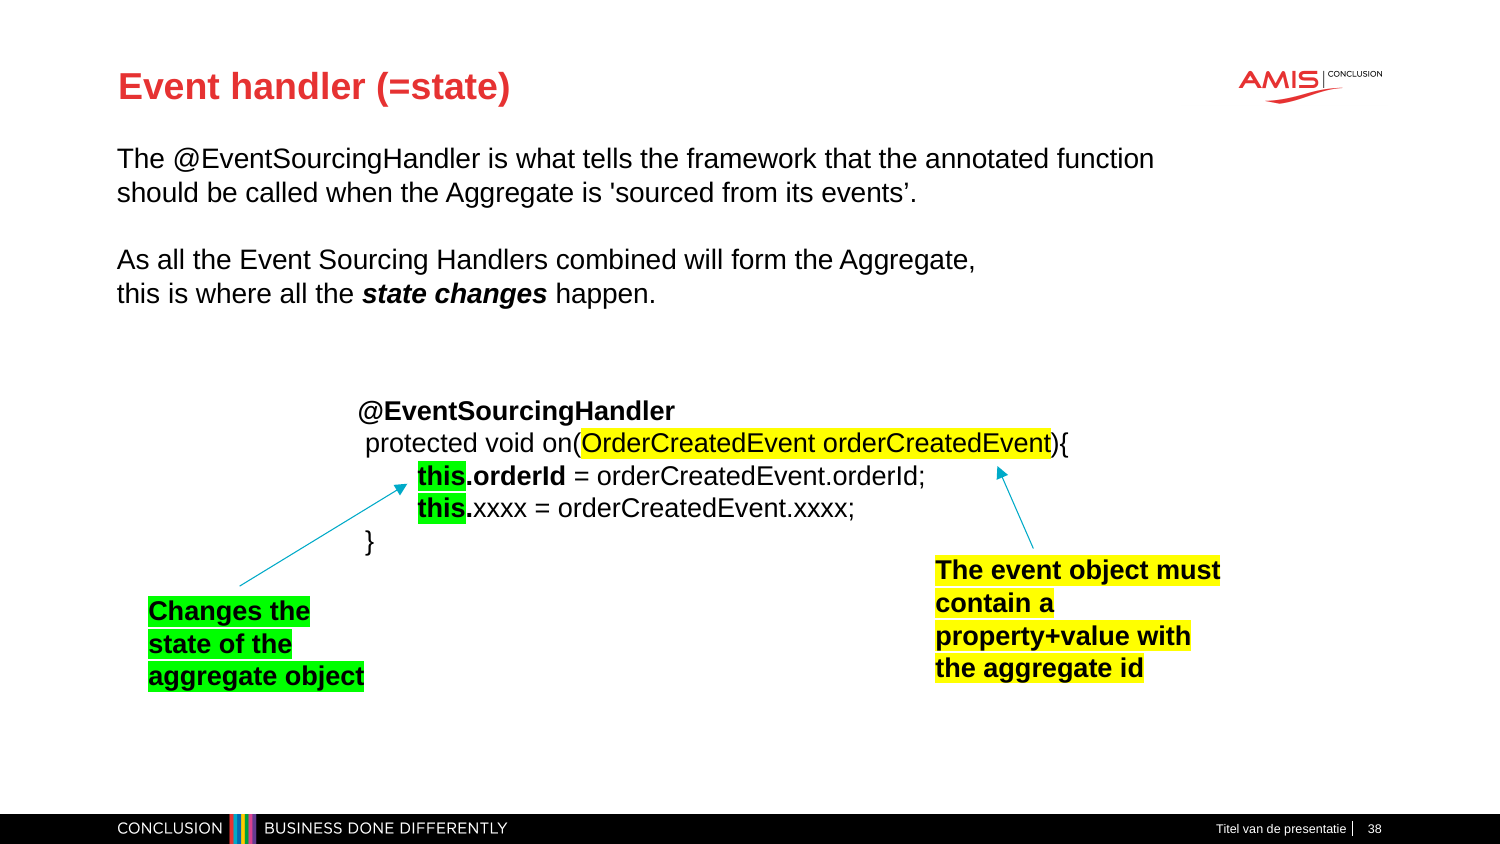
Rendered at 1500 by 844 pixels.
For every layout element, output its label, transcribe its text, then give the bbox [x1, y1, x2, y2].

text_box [239, 483, 408, 587]
picture [239, 814, 1500, 844]
title Event handler (=state) [118, 47, 1205, 130]
slide_number 38 [1358, 820, 1382, 839]
footer Titel van de presentatie [814, 820, 1347, 839]
text_box Changes the state of the aggregate object [148, 593, 369, 692]
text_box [997, 466, 1034, 549]
picture [1205, 59, 1388, 106]
text_box @EventSourcingHandler protected void on(OrderCreatedEvent orderCreatedEvent){ this.orderId = orderCreatedEvent.orderId; this.xxxx = orderCreatedEvent.xxxx; } [357, 360, 1143, 556]
picture [0, 814, 236, 844]
text_box The event object must contain a property+value with the aggregate id [935, 552, 1226, 683]
text_box The @EventSourcingHandler is what tells the framework that the annotated function should be called when the Aggregate is 'sourced from its events’. As all the Event Sourcing Handlers combined will form the Aggregate, this is where all the state changes happen. [101, 132, 1189, 317]
